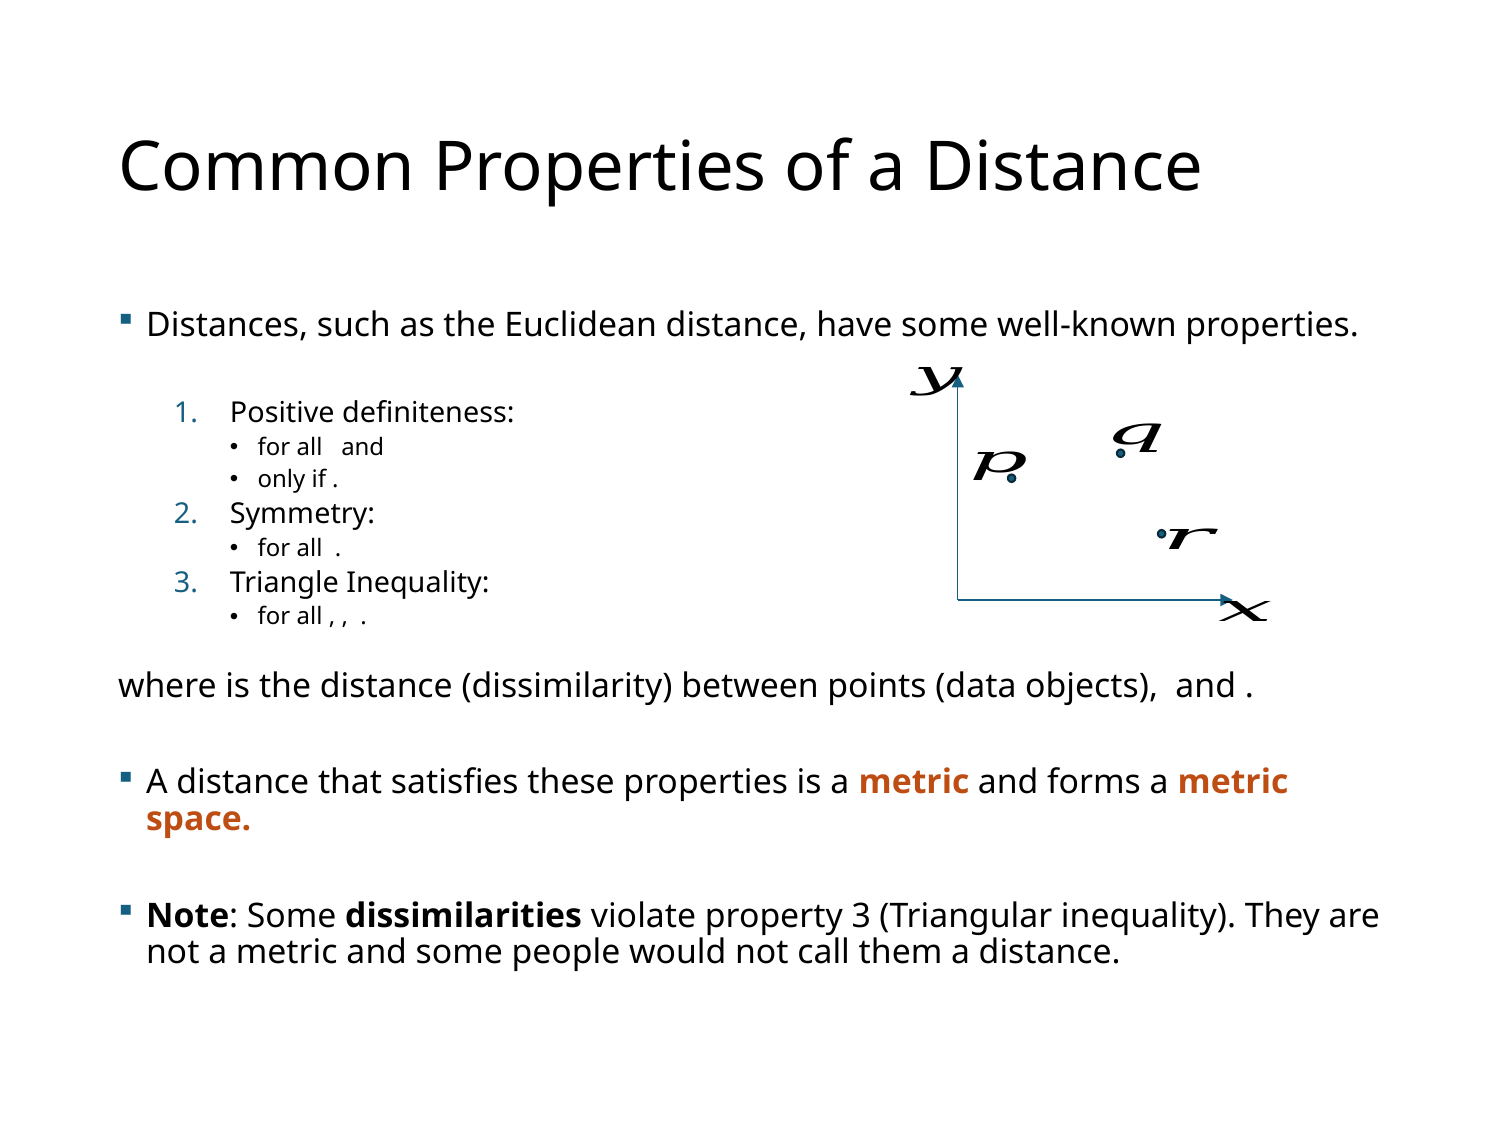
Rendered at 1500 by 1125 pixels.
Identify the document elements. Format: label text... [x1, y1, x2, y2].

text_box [907, 353, 1275, 631]
title Common Properties of a Distance [103, 59, 1397, 278]
